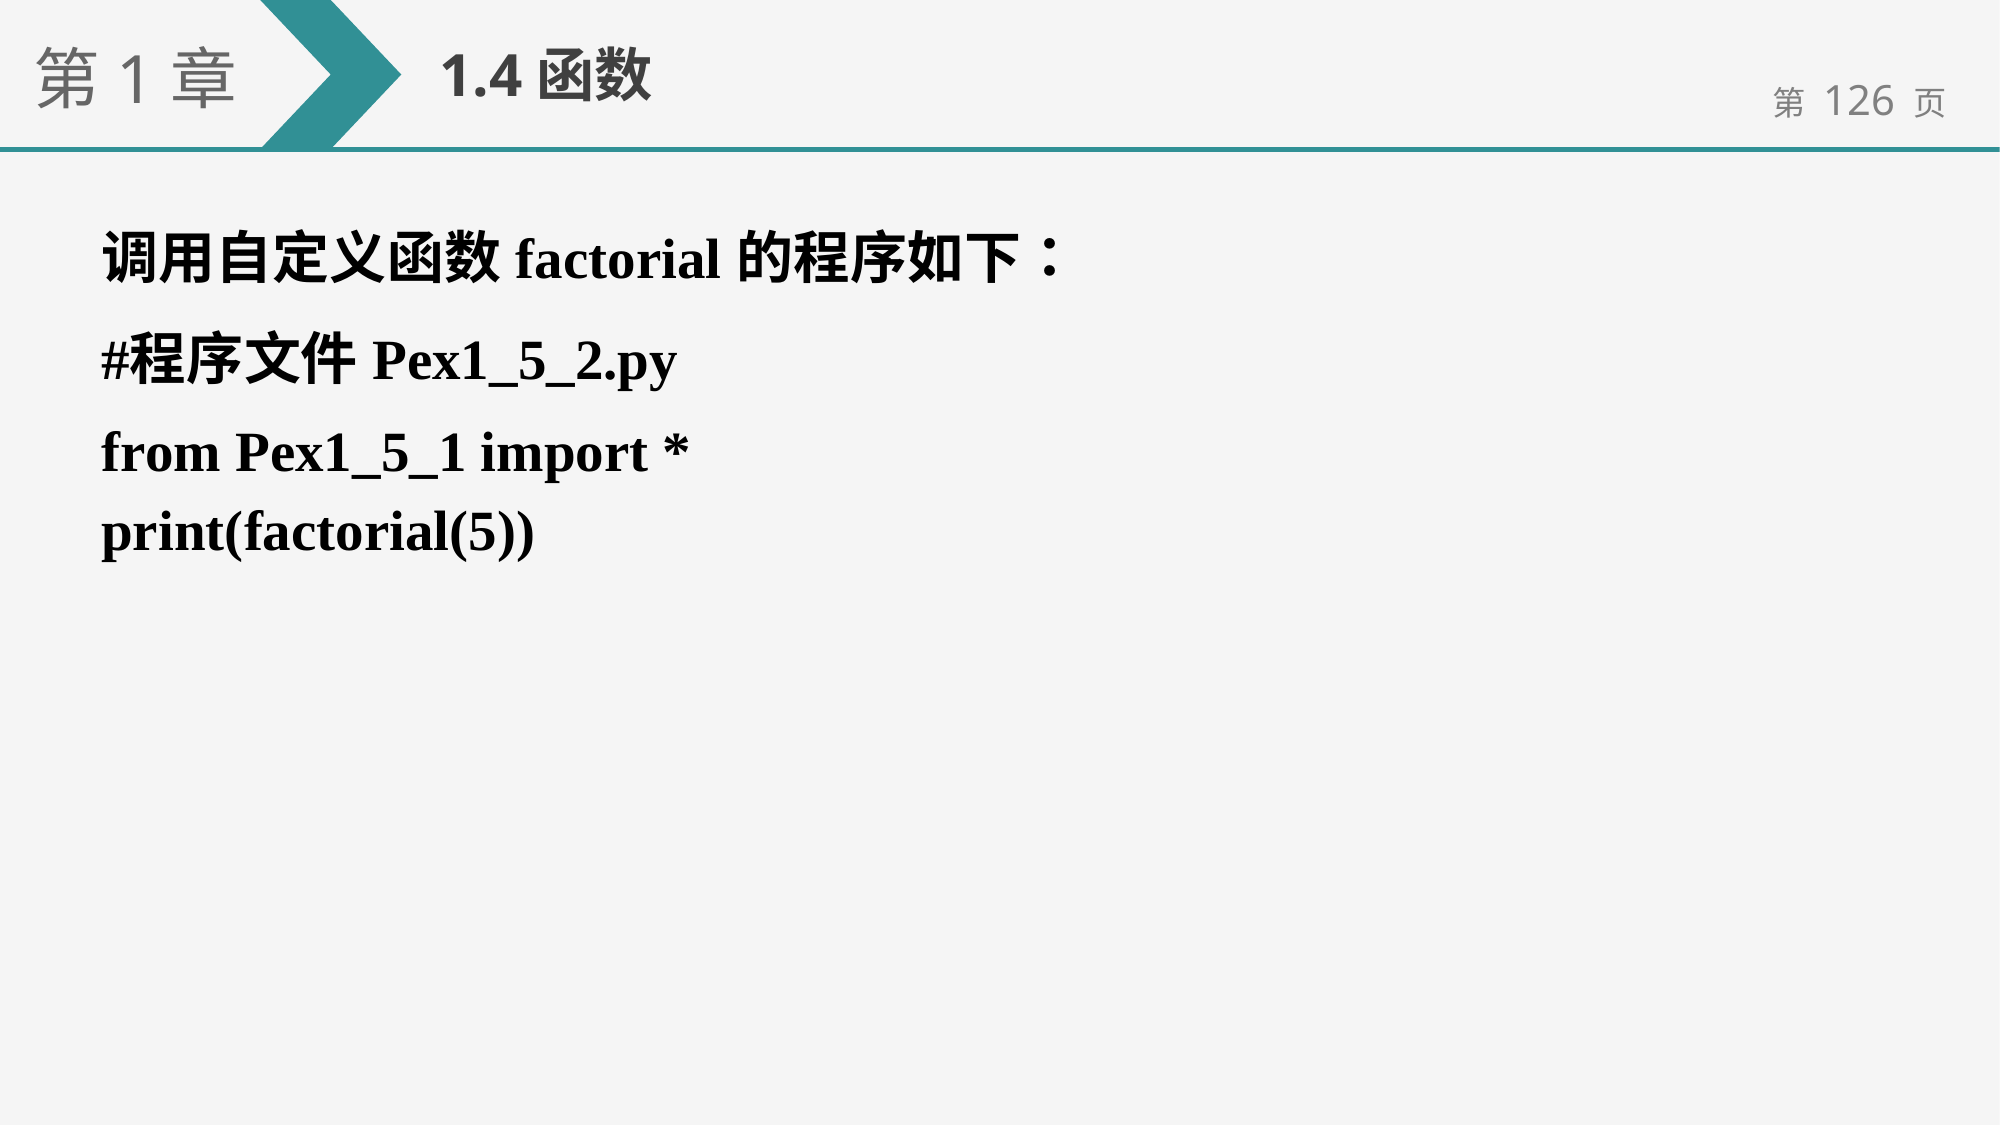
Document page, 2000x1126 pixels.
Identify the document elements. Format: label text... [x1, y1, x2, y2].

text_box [58, 216, 1912, 851]
text_box [258, 0, 403, 148]
text_box 第1章 [19, 29, 253, 125]
text_box 1.4函数 [424, 31, 1366, 116]
